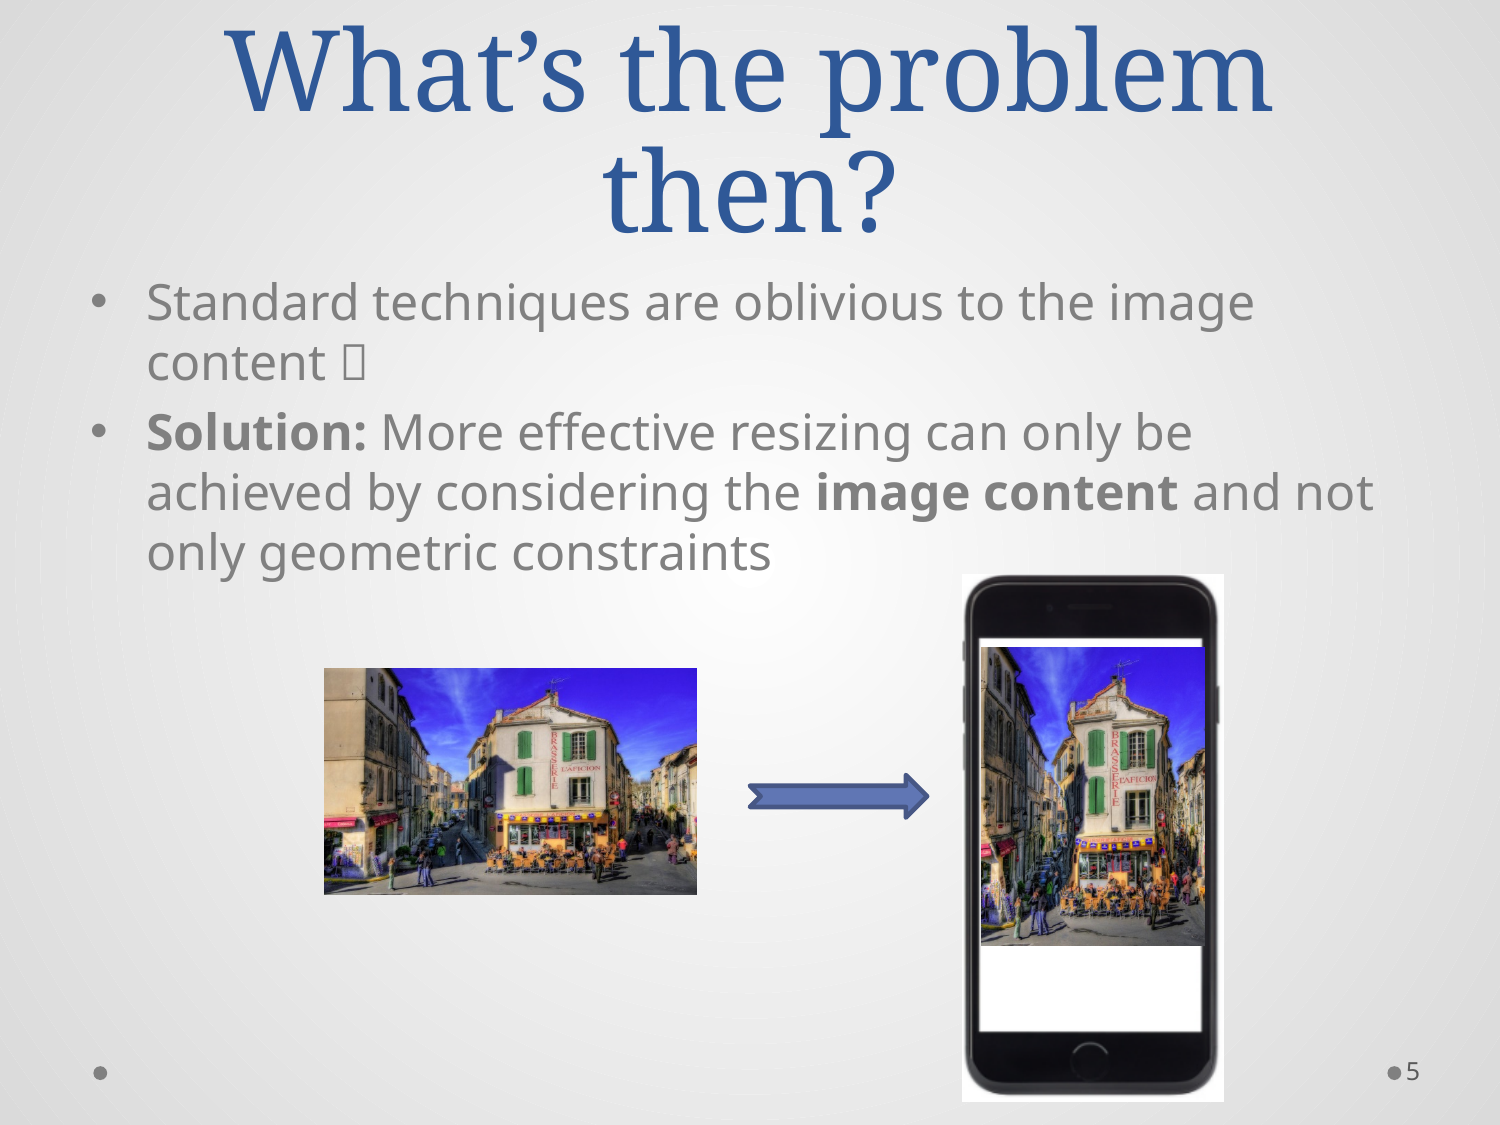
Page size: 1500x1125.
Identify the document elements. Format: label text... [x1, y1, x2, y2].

title What’s the problem then? [75, 0, 1425, 262]
list Standard techniques are oblivious to the image content  Solution: More effective resizing can only be achieved by considering the image content and not only geometric constraints [75, 262, 1425, 1005]
picture [324, 668, 697, 895]
picture [962, 573, 1224, 1103]
text_box [747, 772, 930, 820]
slide_number 5 [1401, 1042, 1494, 1103]
